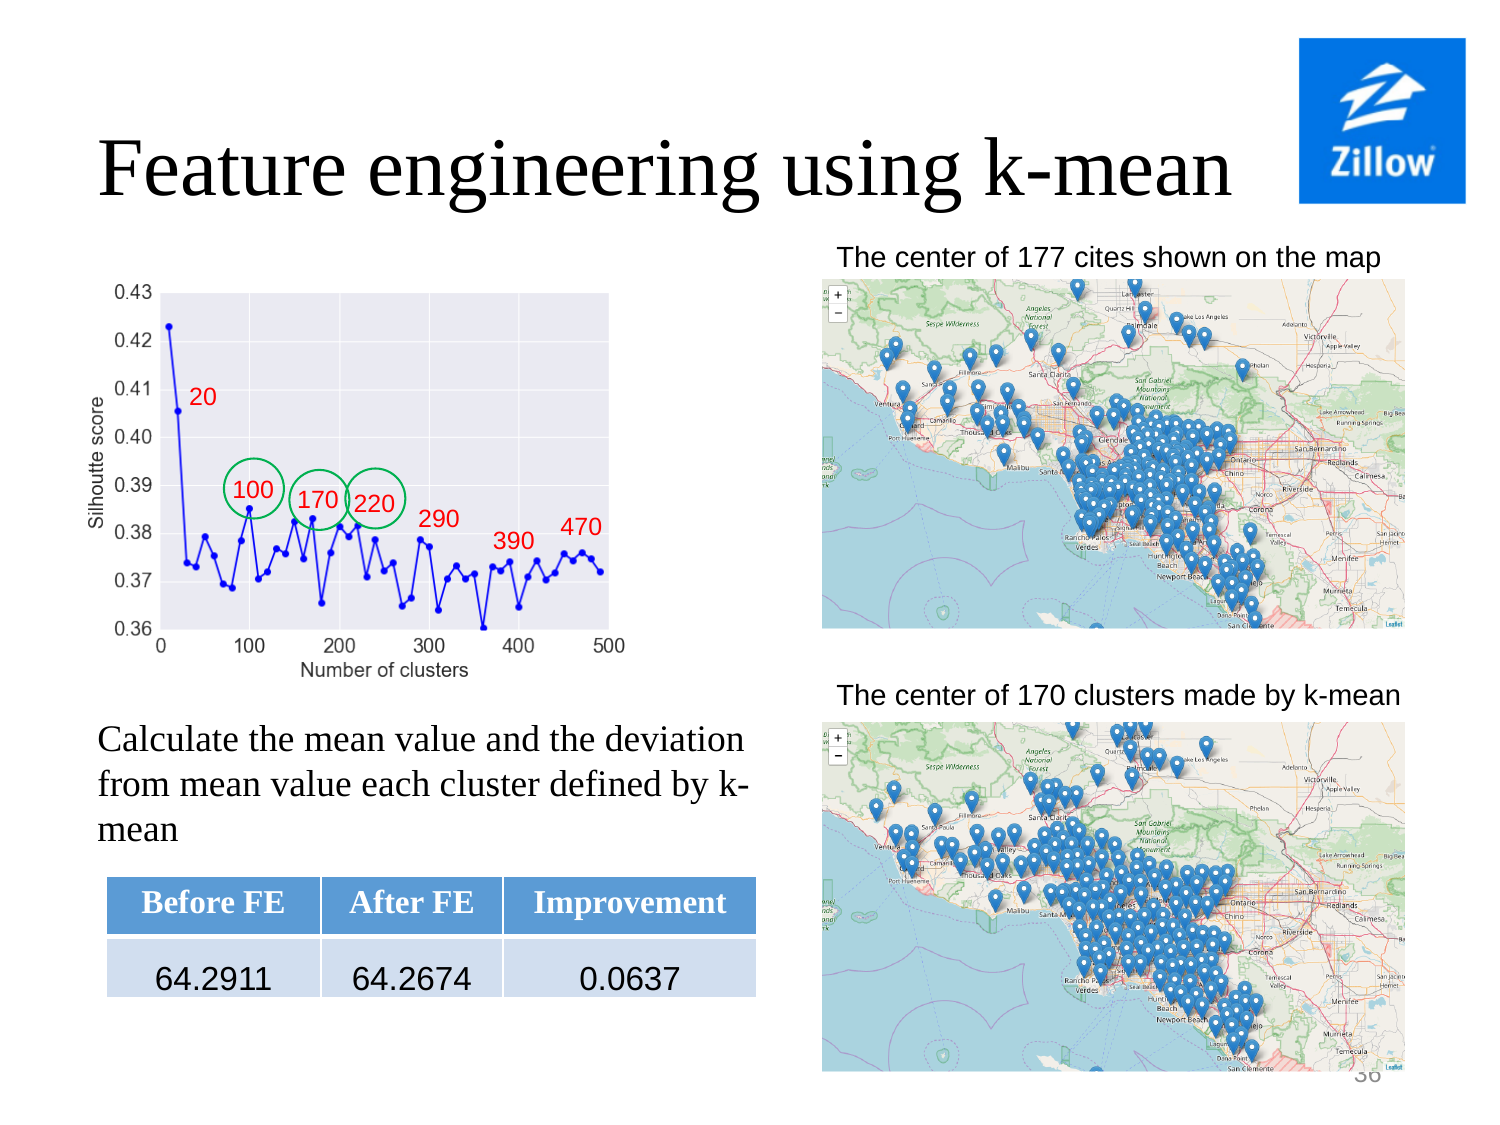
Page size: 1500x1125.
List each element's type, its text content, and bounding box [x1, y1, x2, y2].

slide_number 36 [1059, 1072, 1397, 1103]
table_header Improvement [504, 877, 756, 934]
table_header Before FE [107, 877, 320, 934]
picture [1298, 37, 1467, 206]
picture [821, 721, 1406, 1072]
text_box Calculate the mean value and the deviation from mean value each cluster defined by k-mean [82, 706, 833, 857]
table_cell 64.2911 [107, 939, 320, 997]
picture [821, 277, 1407, 629]
title Feature engineering using k-mean [82, 59, 1433, 278]
table_cell 64.2674 [322, 939, 502, 997]
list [82, 277, 632, 687]
text_box The center of 177 cites shown on the map [821, 230, 1398, 277]
table_header After FE [322, 877, 502, 934]
text_box The center of 170 clusters made by k-mean [821, 669, 1417, 719]
table_cell 0.0637 [504, 939, 756, 997]
